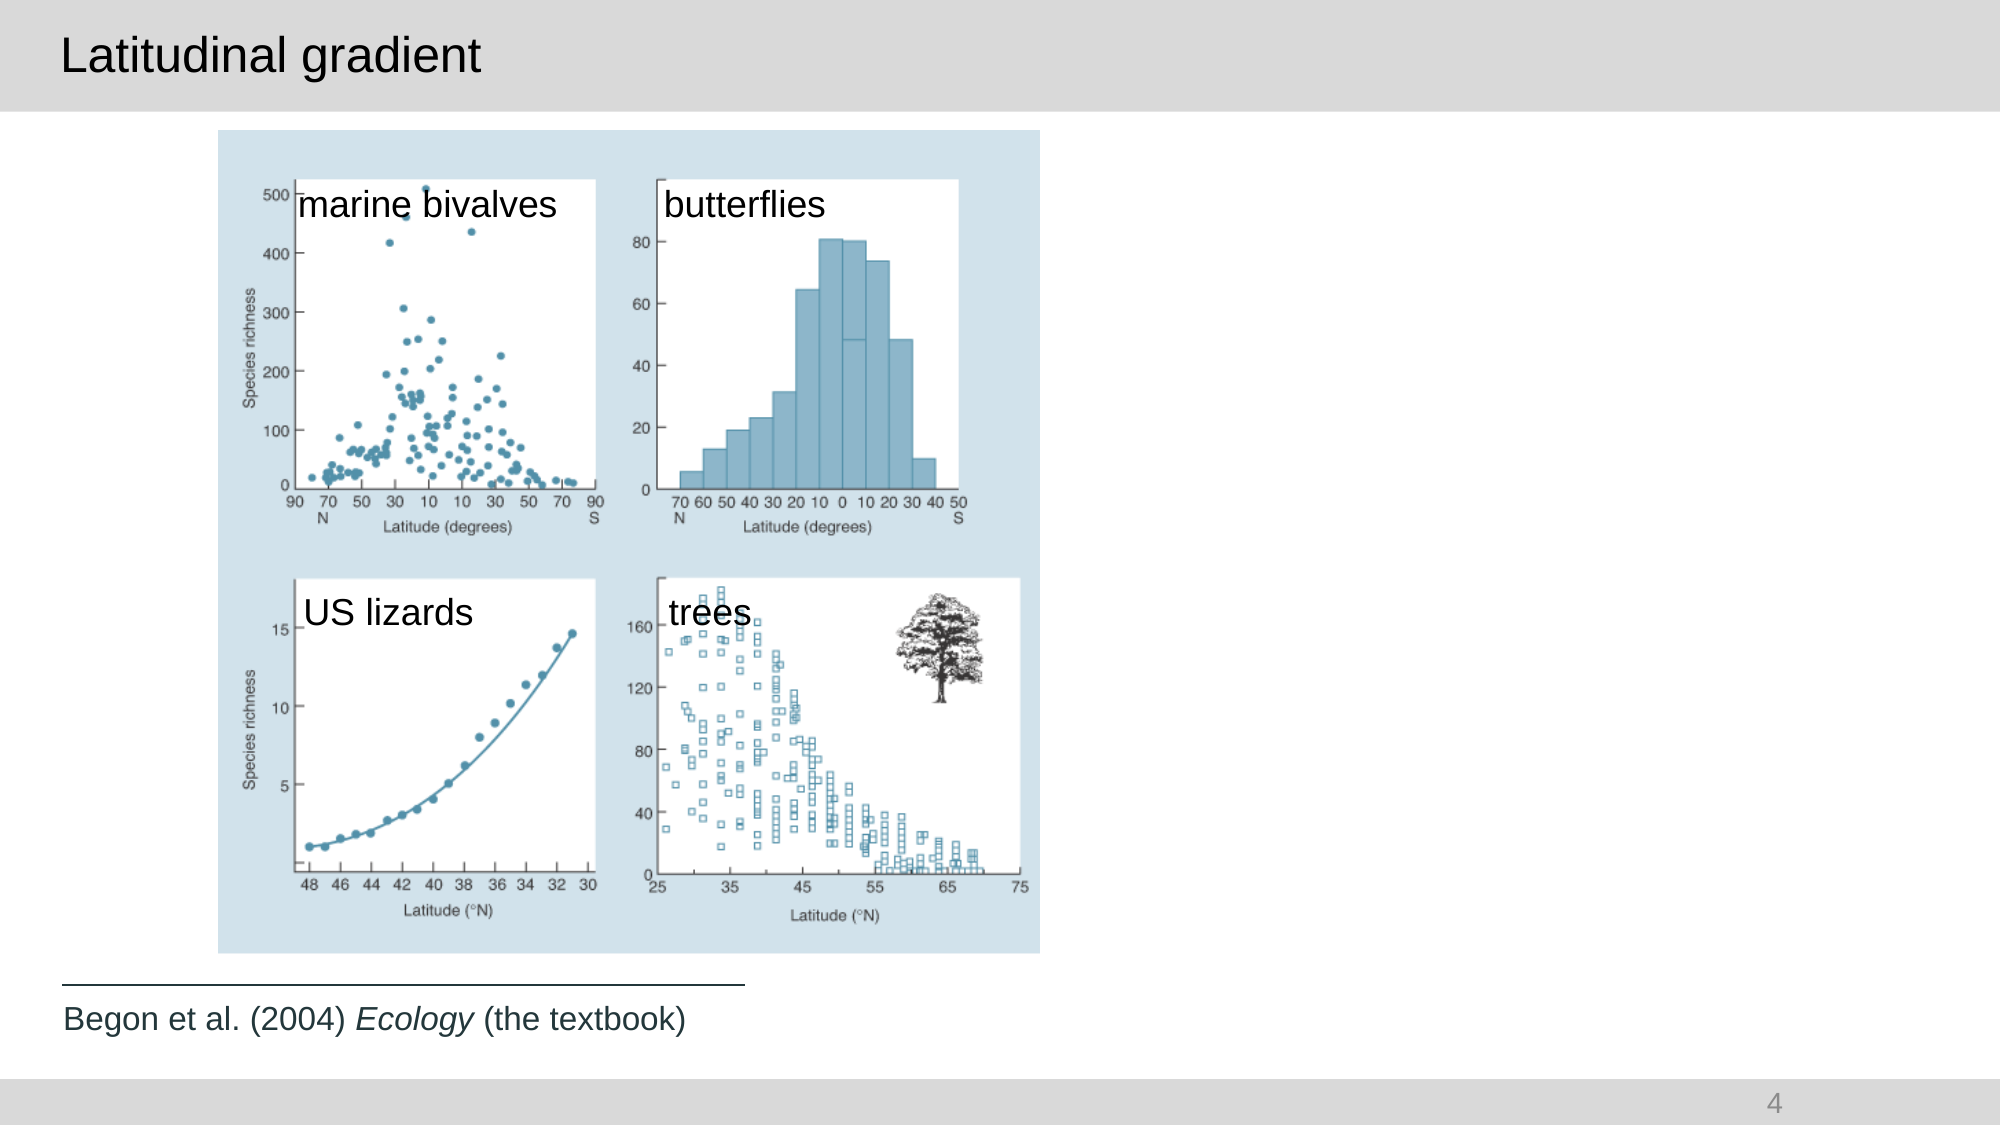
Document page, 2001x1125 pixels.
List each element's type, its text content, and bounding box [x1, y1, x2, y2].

title Latitudinal gradient [0, 0, 2000, 112]
slide_number 4 [1550, 1079, 2000, 1125]
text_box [218, 130, 1040, 955]
footer [0, 1079, 1550, 1125]
text_box Begon et al. (2004) Ecology (the textbook) [48, 989, 1096, 1045]
